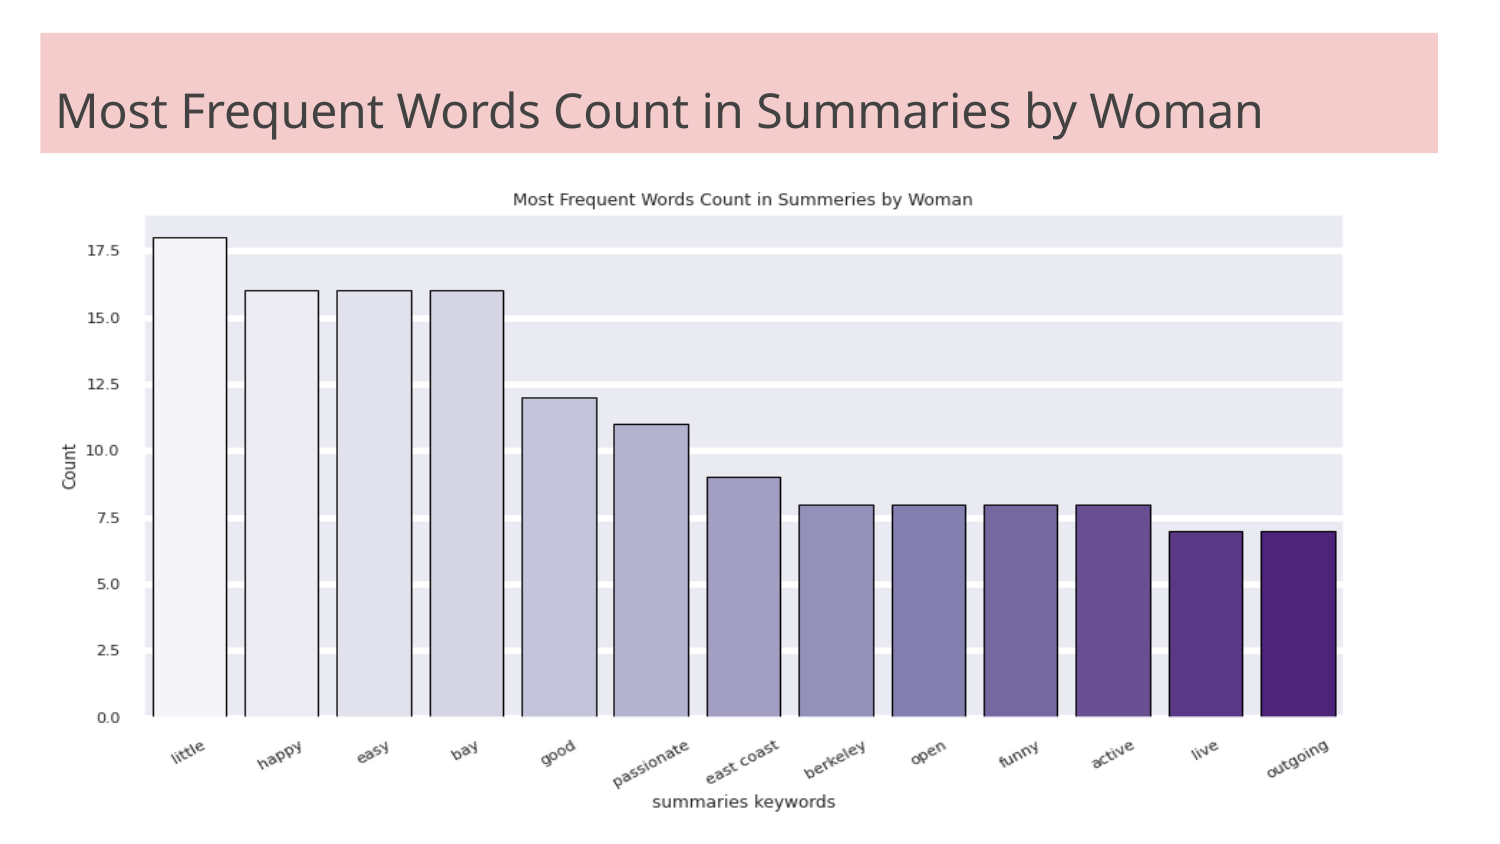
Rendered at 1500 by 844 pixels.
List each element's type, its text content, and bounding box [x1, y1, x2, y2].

title Most Frequent Words Count in Summaries by Woman [40, 32, 1438, 154]
picture [50, 183, 1355, 822]
